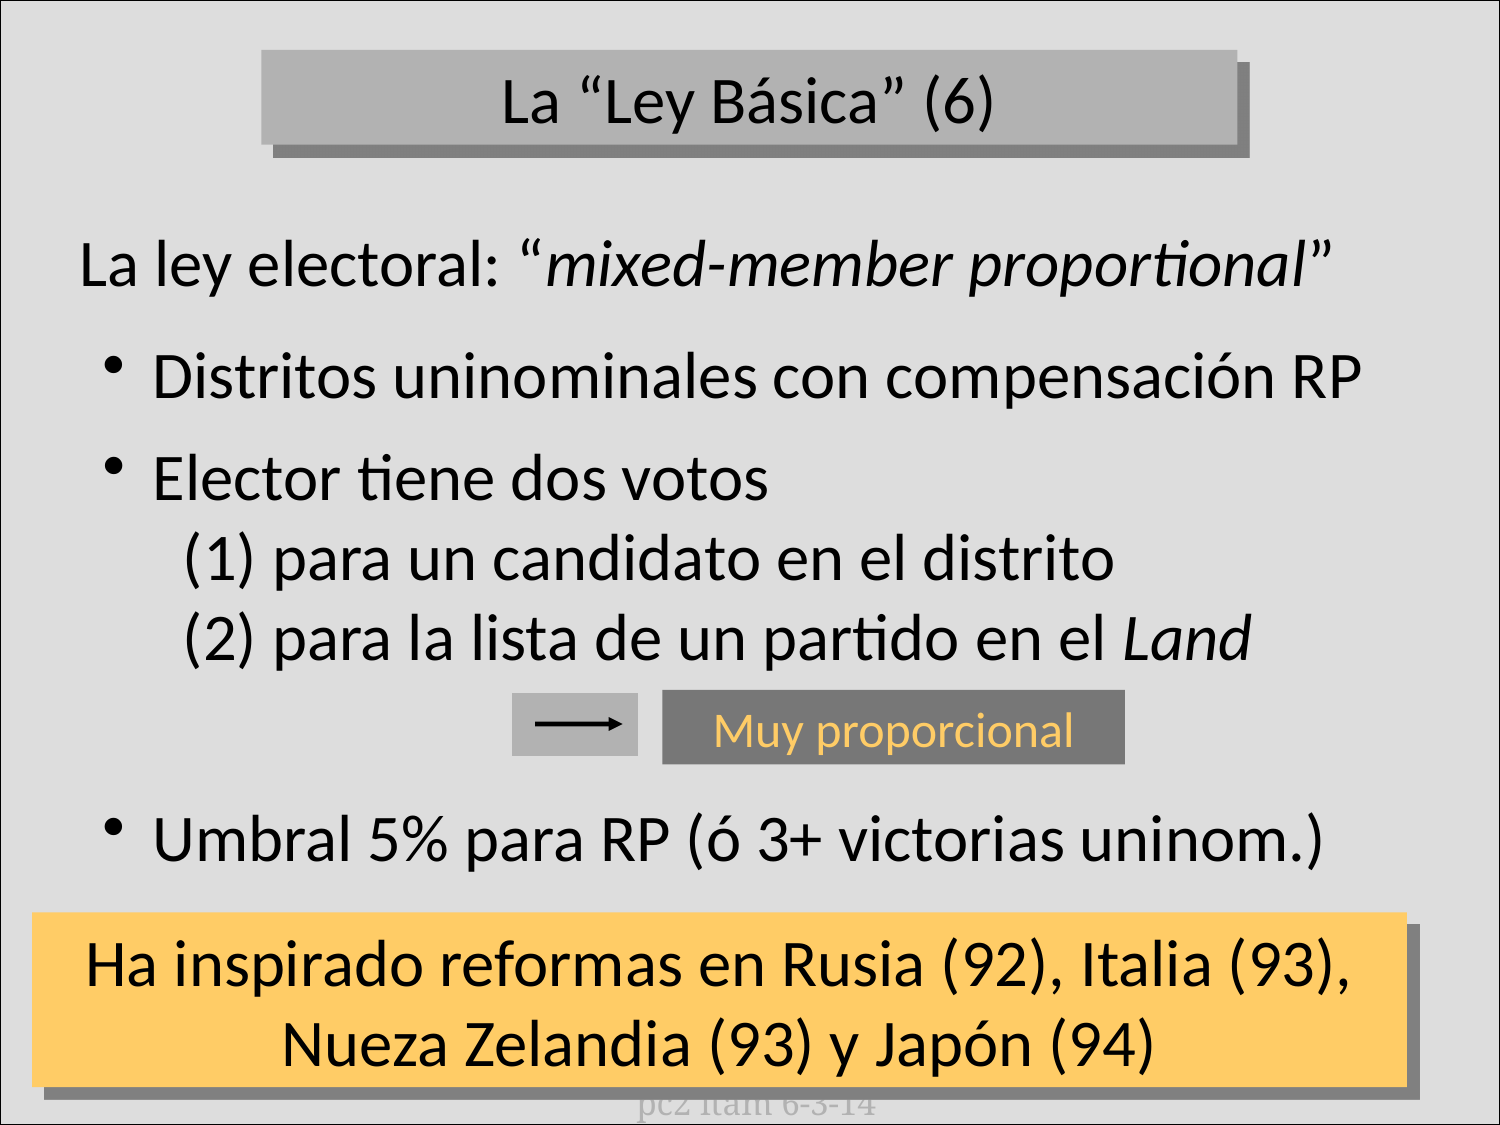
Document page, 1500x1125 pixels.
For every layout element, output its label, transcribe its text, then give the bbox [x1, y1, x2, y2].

text_box La “Ley Básica” (6) [261, 49, 1238, 145]
text_box Ha inspirado reformas en Rusia (92), Italia (93), Nueza Zelandia (93) y Japón (94) [32, 912, 1407, 1088]
text_box [535, 717, 623, 731]
text_box Umbral 5% para RP (ó 3+ victorias uninom.) [87, 787, 1463, 883]
text_box Elector tiene dos votos (1) para un candidato en el distrito (2) para la lista de un partido en el Land [87, 426, 1463, 681]
text_box [512, 693, 638, 756]
text_box Muy proporcional [662, 689, 1125, 765]
text_box Distritos uninominales con compensación RP [87, 324, 1463, 420]
text_box La ley electoral: “mixed-member proportional” [50, 212, 1425, 308]
